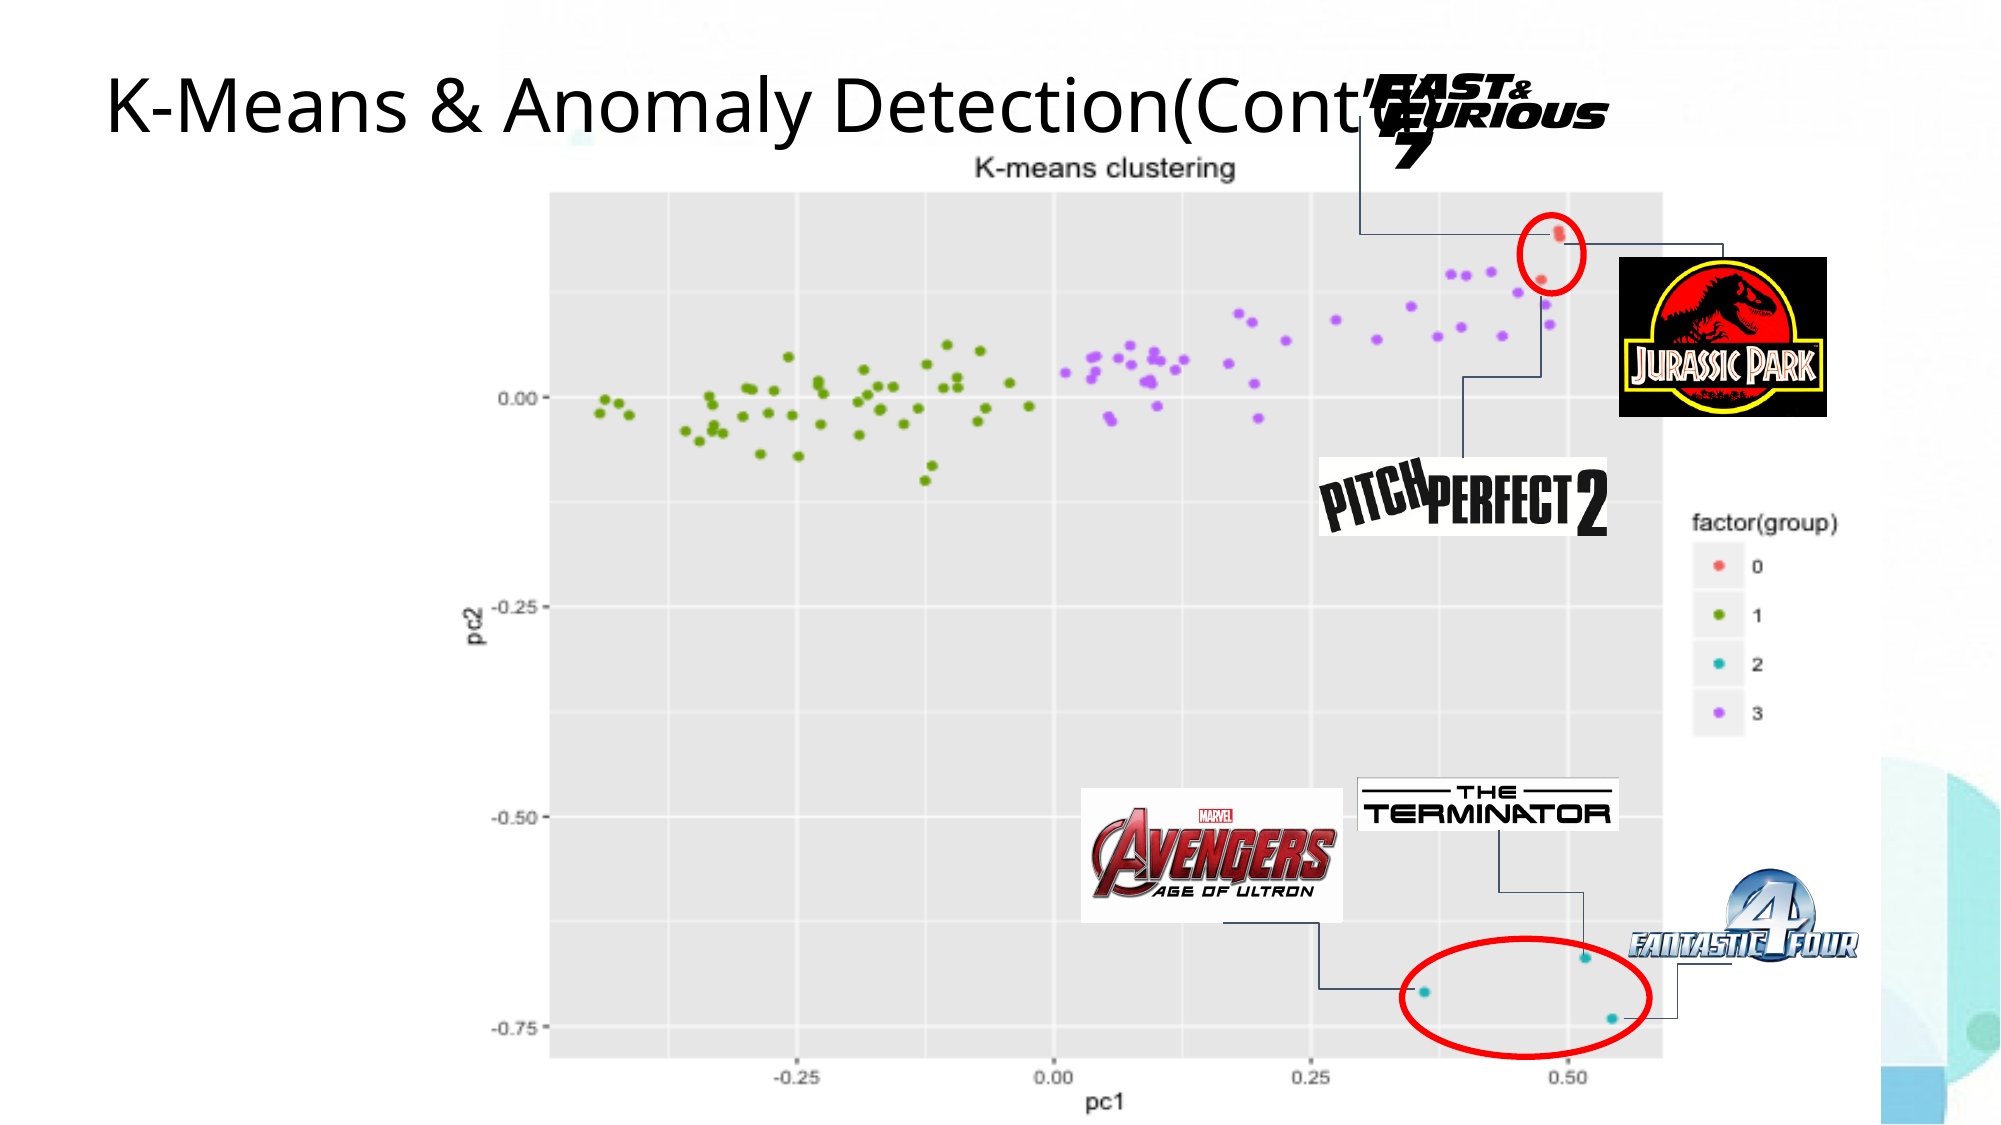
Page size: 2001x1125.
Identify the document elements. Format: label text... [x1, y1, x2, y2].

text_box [1563, 243, 1724, 258]
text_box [1359, 116, 1551, 235]
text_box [1222, 922, 1416, 990]
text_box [1478, 849, 1604, 935]
picture [0, 0, 2001, 1125]
title K-Means & Anomaly Detection(Cont’d) [89, 0, 1815, 218]
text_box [1420, 337, 1584, 417]
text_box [1623, 963, 1732, 1019]
